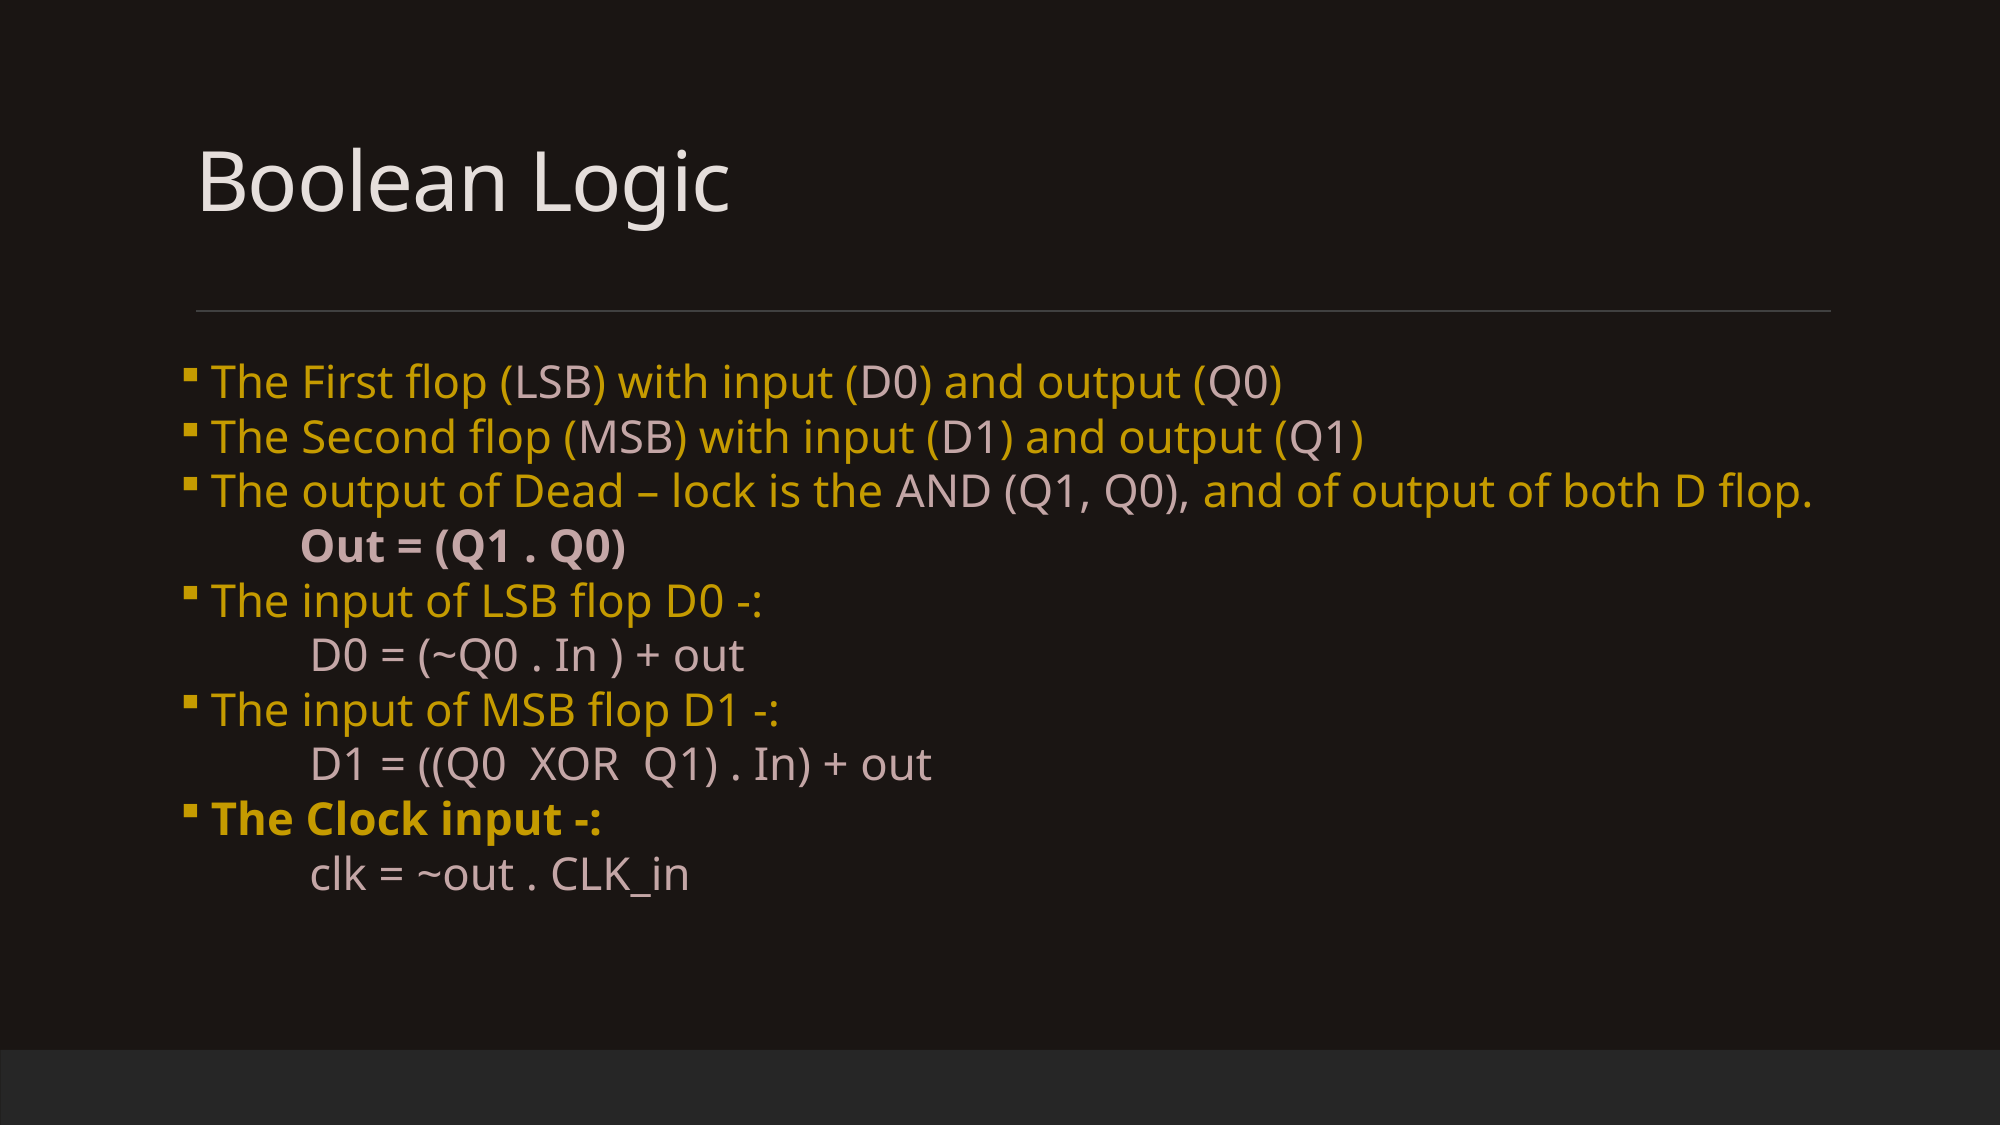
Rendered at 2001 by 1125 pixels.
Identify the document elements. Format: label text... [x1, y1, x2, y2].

list The First flop (LSB) with input (D0) and output (Q0) The Second flop (MSB) with input (D1) and output (Q1) The output of Dead – lock is the AND (Q1, Q0), and of output of both D flop. Out = (Q1 . Q0) The input of LSB flop D0 -: D0 = (~Q0 . In ) + out The input of MSB flop D1 -: D1 = ((Q0 XOR Q1) . In) + out The Clock input -: clk = ~out . CLK_in [180, 345, 1830, 963]
title Boolean Logic [180, 47, 1830, 238]
